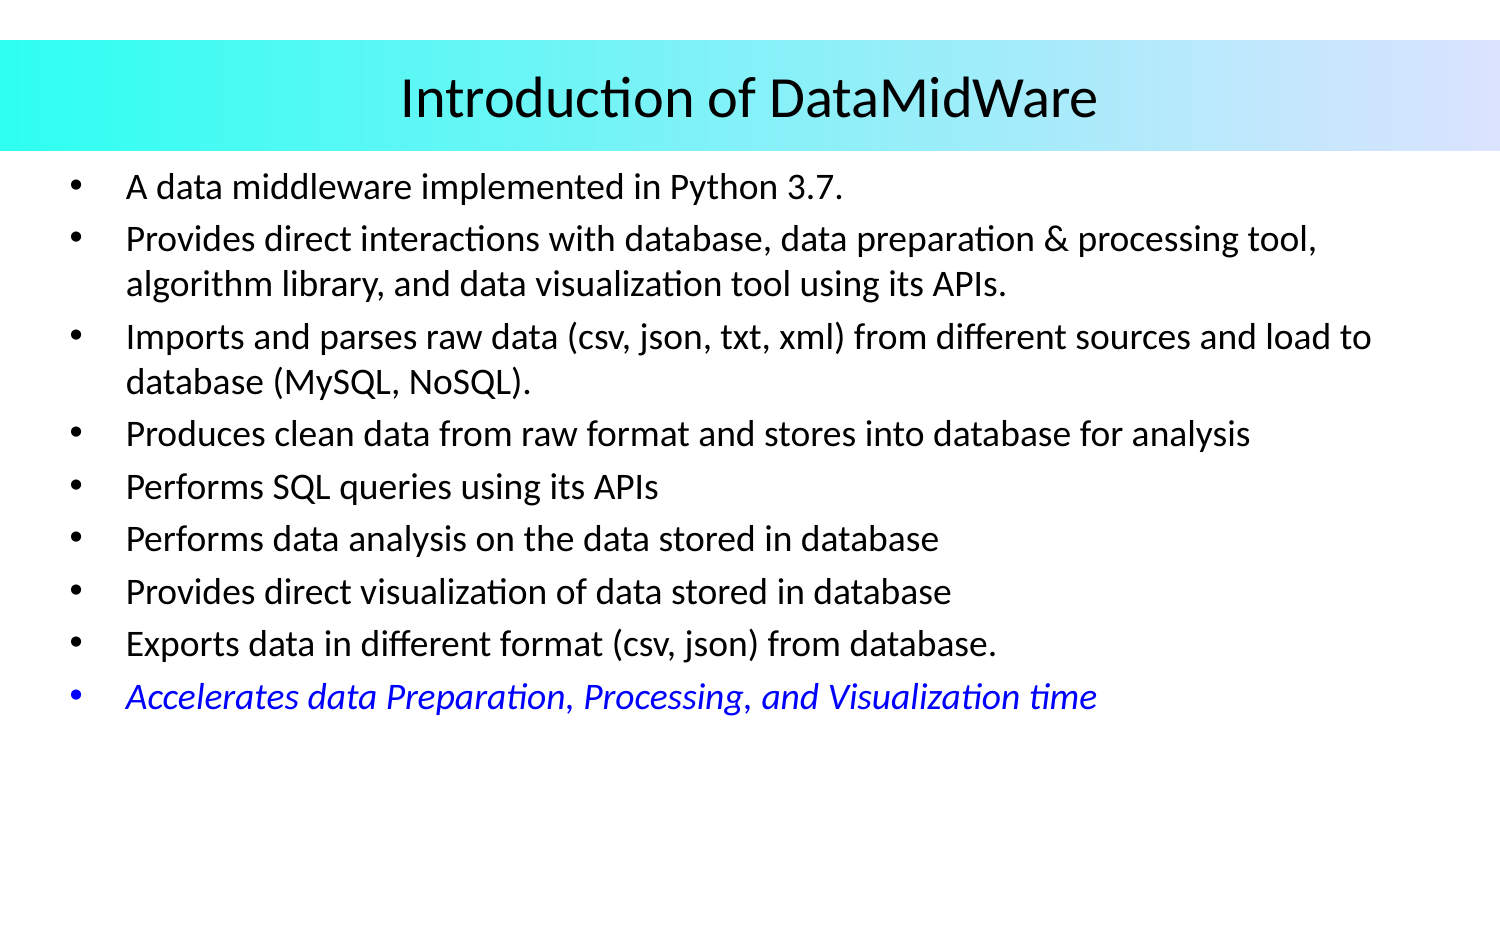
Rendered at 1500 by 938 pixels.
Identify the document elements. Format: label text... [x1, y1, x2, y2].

list A data middleware implemented in Python 3.7. Provides direct interactions with database, data preparation & processing tool, algorithm library, and data visualization tool using its APIs. Imports and parses raw data (csv, json, txt, xml) from different sources and load to database (MySQL, NoSQL). Produces clean data from raw format and stores into database for analysis Performs SQL queries using its APIs Performs data analysis on the data stored in database Provides direct visualization of data stored in database Exports data in different format (csv, json) from database. Accelerates data Preparation, Processing, and Visualization time [54, 154, 1449, 917]
title Introduction of DataMidWare [75, 37, 1425, 151]
